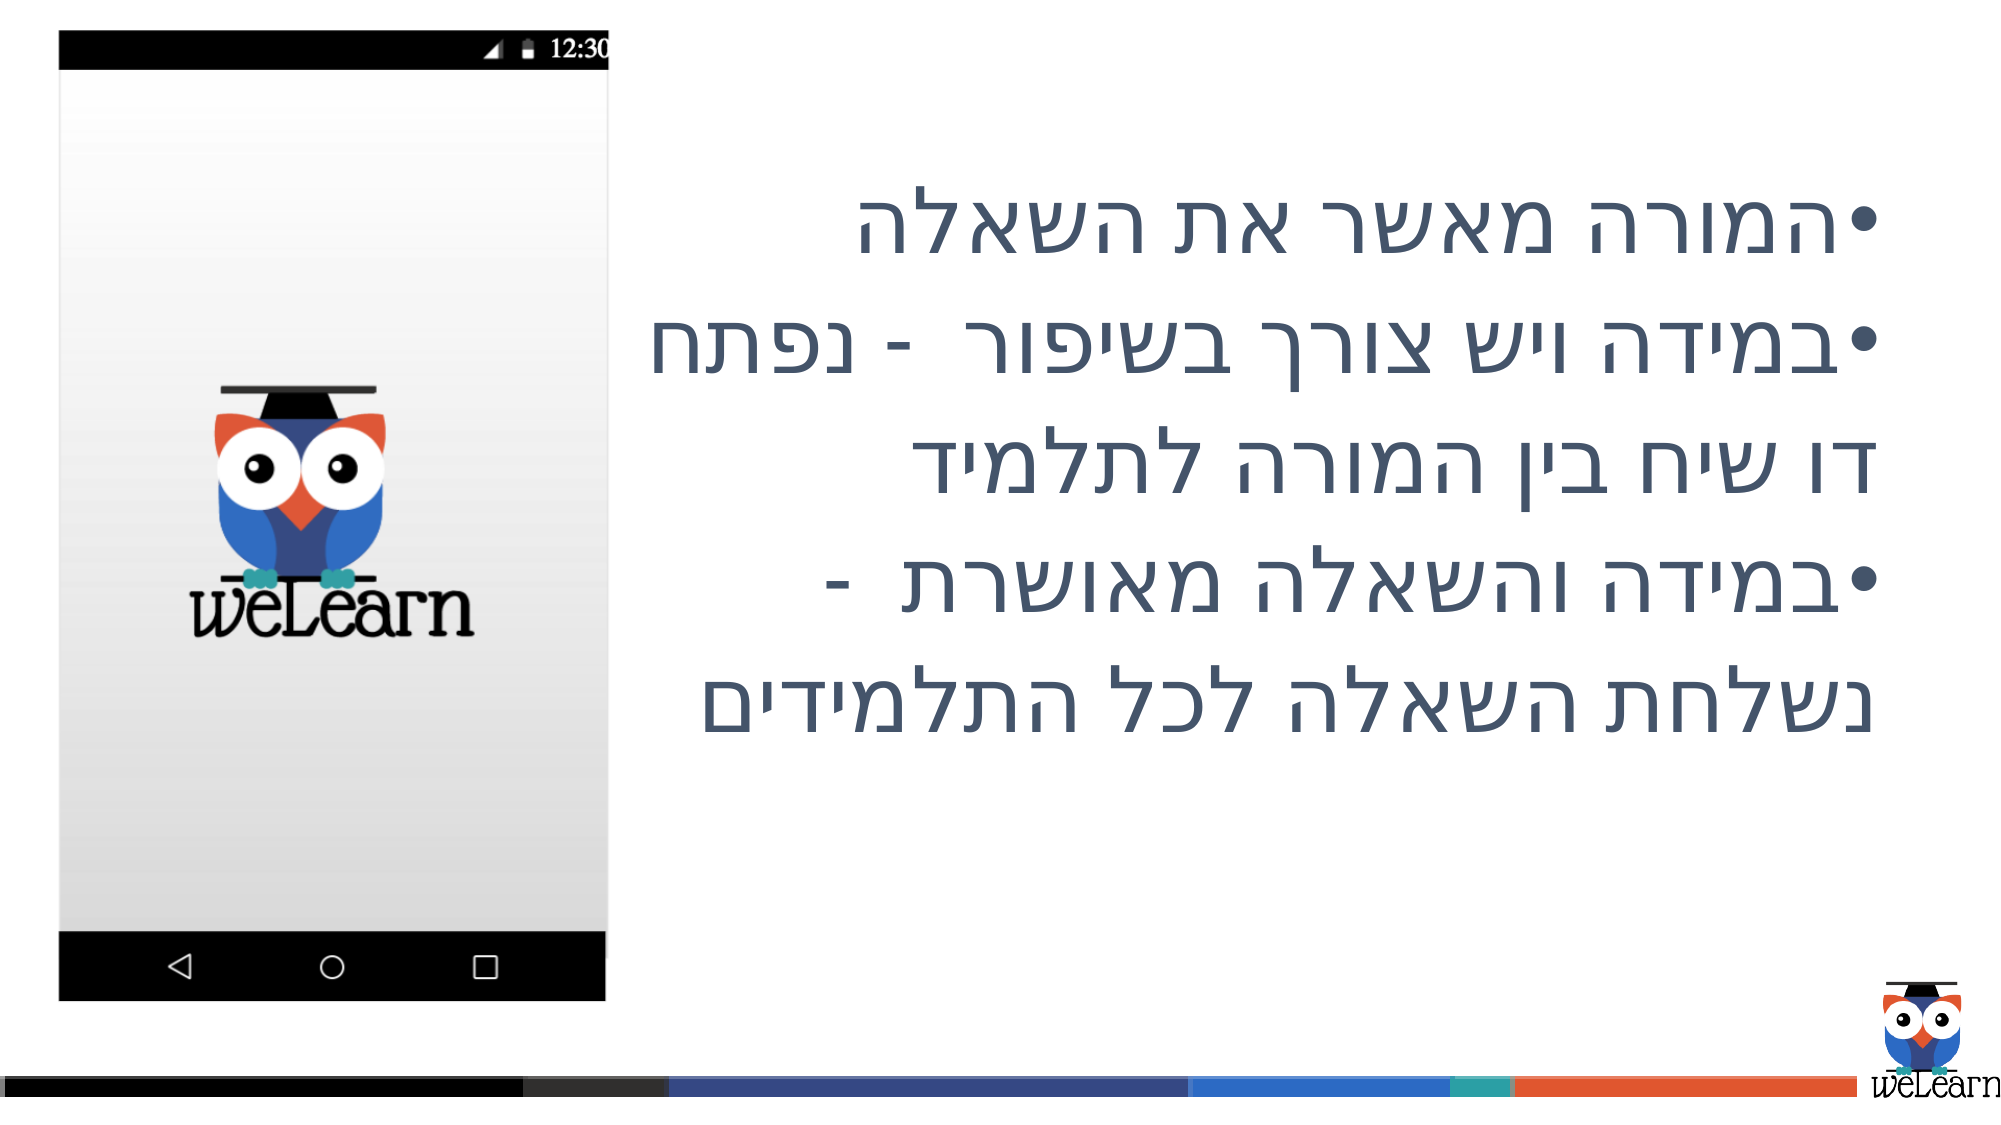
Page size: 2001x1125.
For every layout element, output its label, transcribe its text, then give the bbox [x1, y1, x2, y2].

picture [52, 23, 624, 1024]
picture [1871, 977, 2001, 1103]
list המורה מאשר את השאלה במידה ויש צורך בשיפור - נפתח דו שיח בין המורה לתלמיד במידה והשאלה מאושרת - נשלחת השאלה לכל התלמידים [624, 167, 1896, 881]
picture [0, 1074, 1863, 1103]
